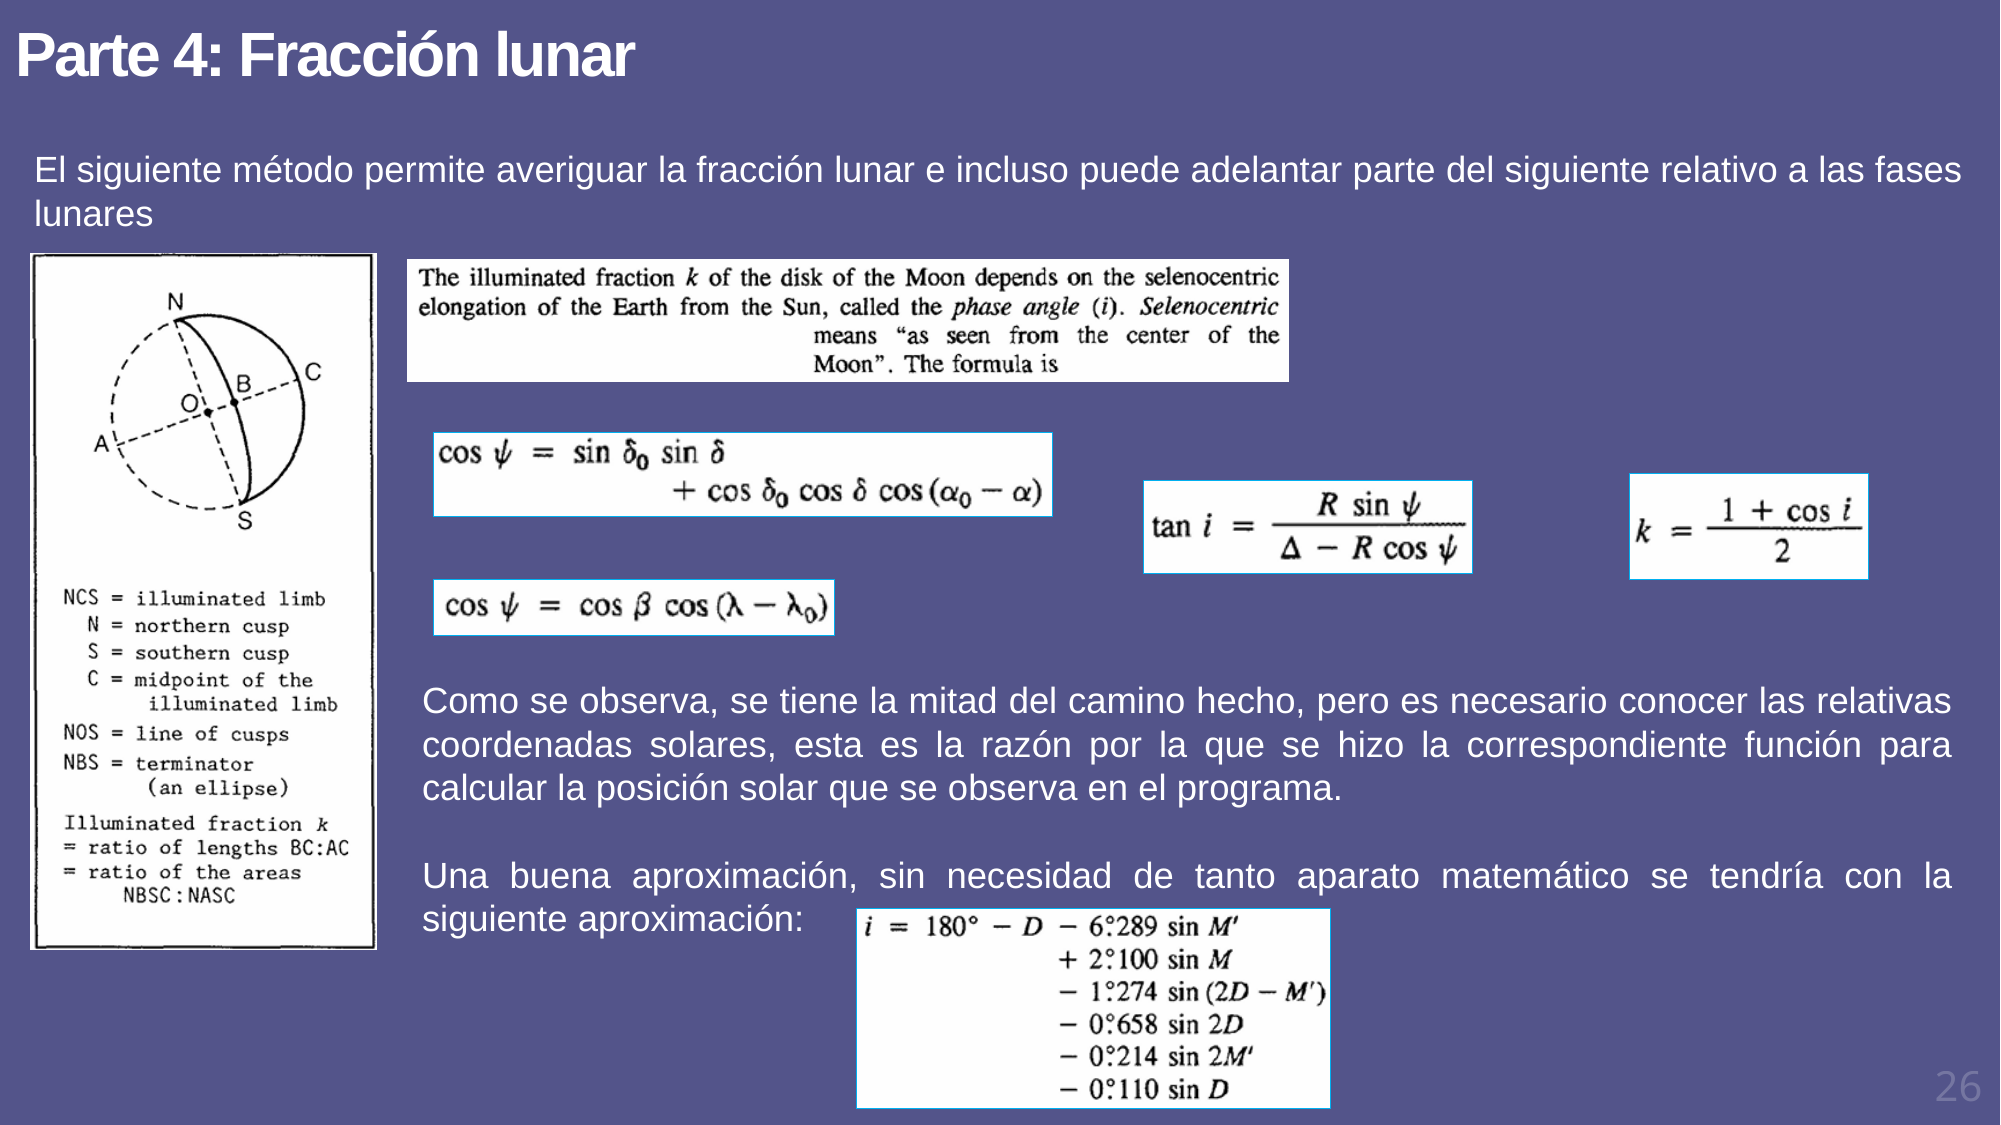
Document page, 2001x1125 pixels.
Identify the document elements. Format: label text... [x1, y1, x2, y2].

text_box Como se observa, se tiene la mitad del camino hecho, pero es necesario conocer las relativas coordenadas solares, esta es la razón por la que se hizo la correspondiente función para calcular la posición solar que se observa en el programa. Una buena aproximación, sin necesidad de tanto aparato matemático se tendría con la siguiente aproximación: [407, 669, 1970, 947]
picture [858, 910, 1329, 1107]
picture [30, 253, 378, 951]
picture [435, 581, 833, 634]
picture [435, 434, 1051, 515]
picture [407, 259, 1289, 382]
text_box El siguiente método permite averiguar la fracción lunar e incluso puede adelantar parte del siguiente relativo a las fases lunares [19, 138, 1981, 241]
picture [1145, 482, 1471, 572]
picture [1631, 475, 1867, 578]
slide_number 26 [1902, 1046, 1998, 1125]
title Parte 4: Fracción lunar [0, 3, 2000, 96]
